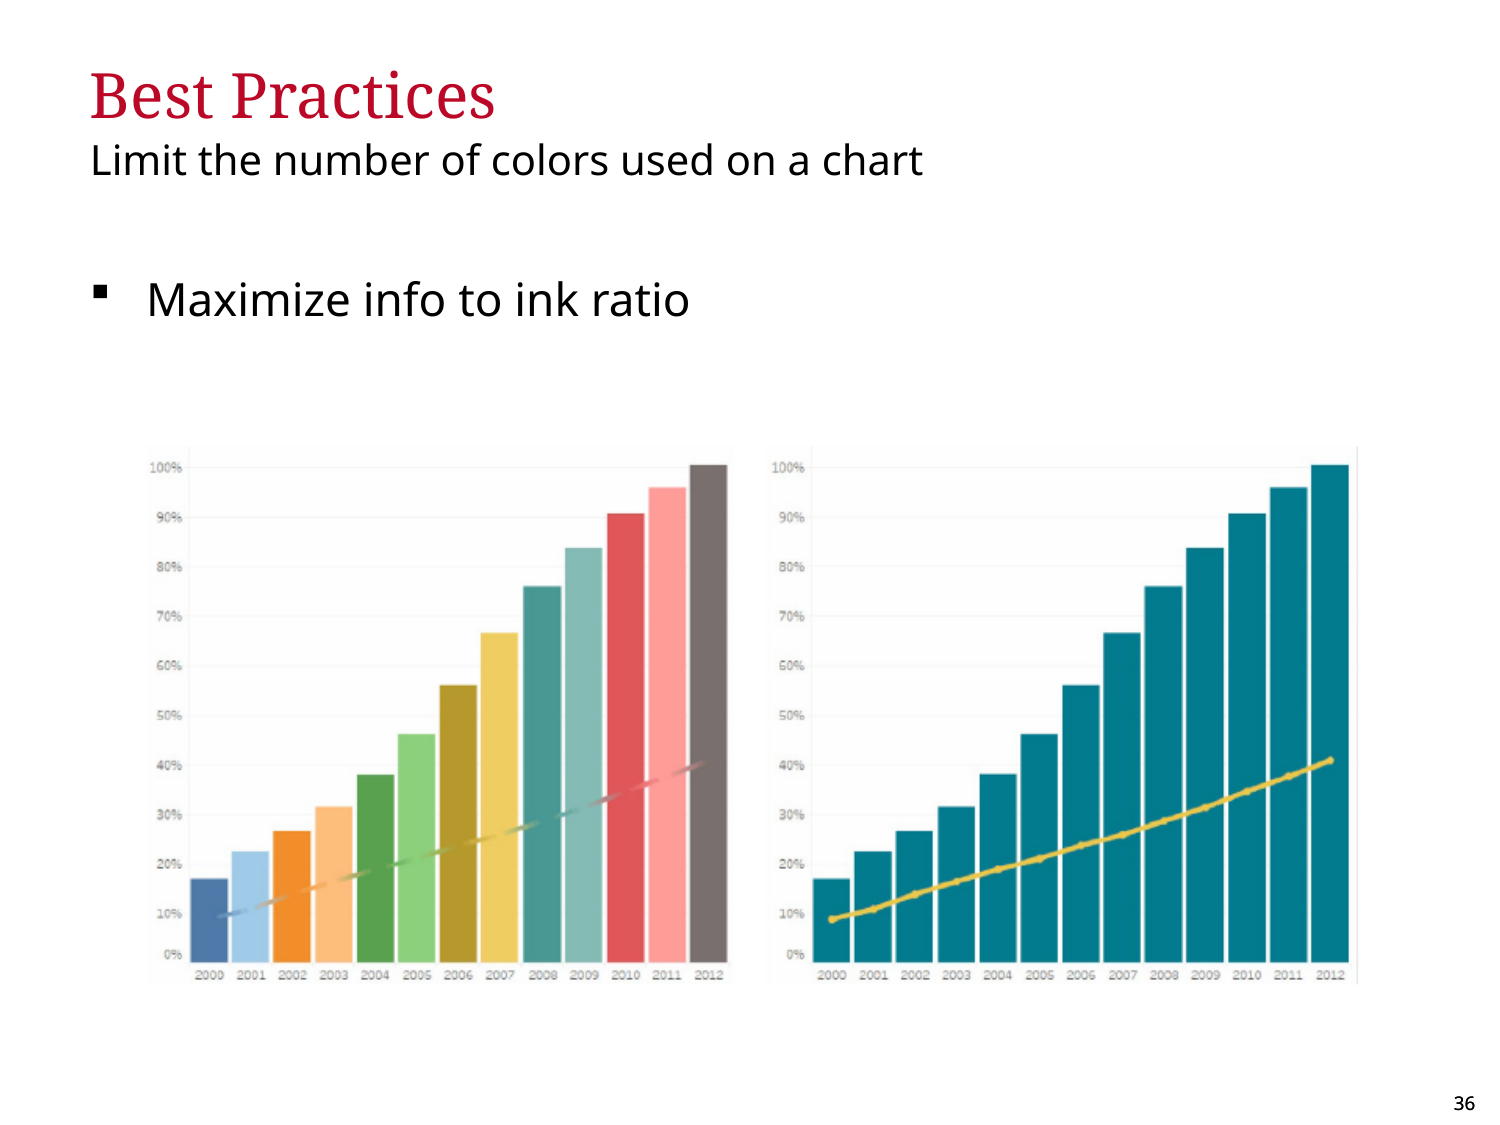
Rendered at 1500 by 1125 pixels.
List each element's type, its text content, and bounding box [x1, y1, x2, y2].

picture [126, 408, 1374, 1019]
title Best Practices Limit the number of colors used on a chart [89, 52, 1440, 240]
list Maximize info to ink ratio [89, 270, 1440, 1099]
